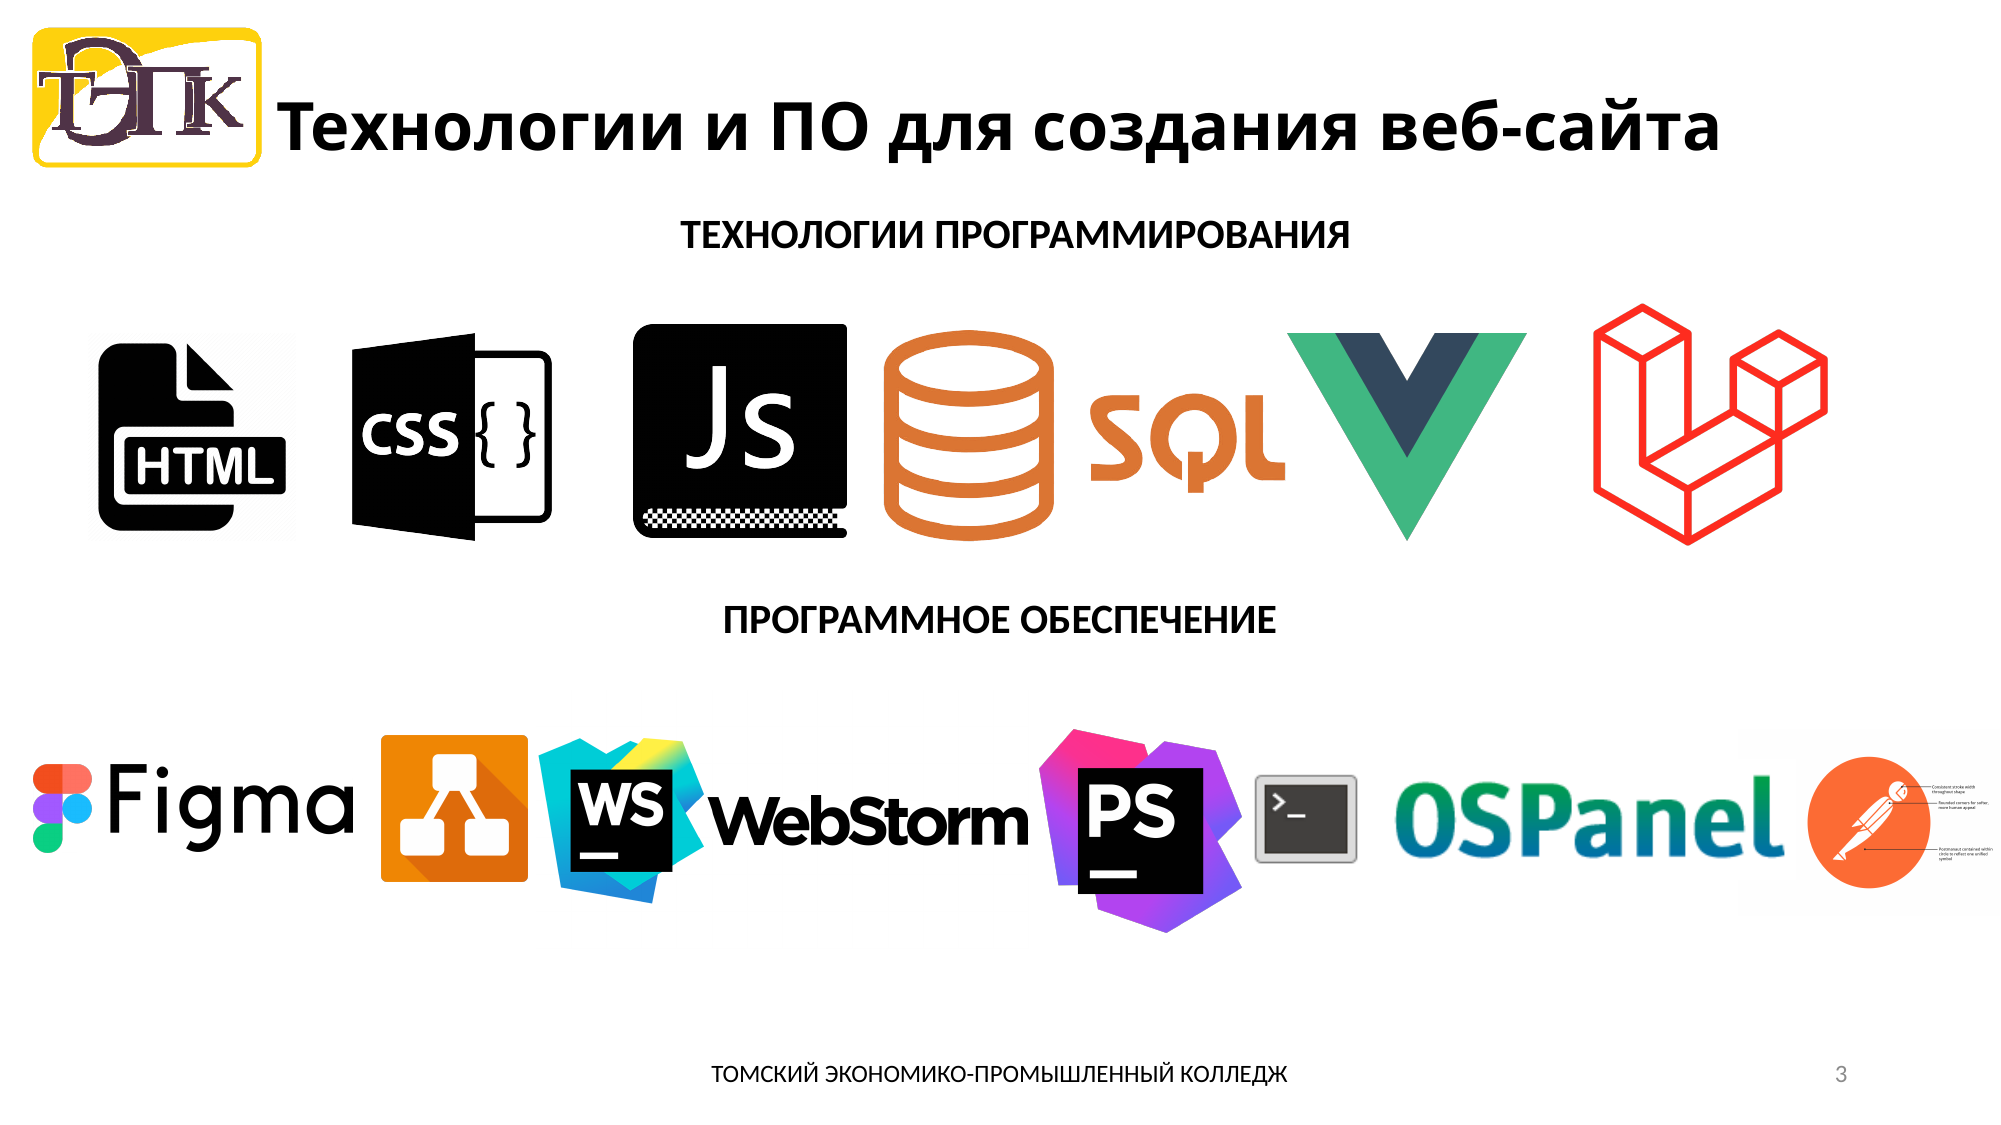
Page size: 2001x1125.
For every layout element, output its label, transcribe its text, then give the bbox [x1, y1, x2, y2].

picture [1038, 729, 1242, 933]
title Технологии и ПО для создания веб-сайта [0, 25, 2000, 233]
picture [633, 324, 848, 538]
picture [1252, 729, 2000, 916]
picture [381, 735, 528, 882]
slide_number 3 [1412, 1042, 1863, 1103]
picture [536, 690, 1029, 949]
picture [33, 764, 353, 853]
text_box ПРОГРАММНОЕ ОБЕСПЕЧЕНИЕ [662, 587, 1338, 648]
picture [28, 25, 264, 168]
footer ТОМСКИЙ ЭКОНОМИКО-ПРОМЫШЛЕННЫЙ КОЛЛЕДЖ [662, 1042, 1338, 1103]
picture [855, 243, 1982, 606]
text_box ТЕХНОЛОГИИ ПРОГРАММИРОВАНИЯ [662, 202, 1369, 263]
picture [88, 333, 296, 541]
picture [352, 333, 552, 541]
